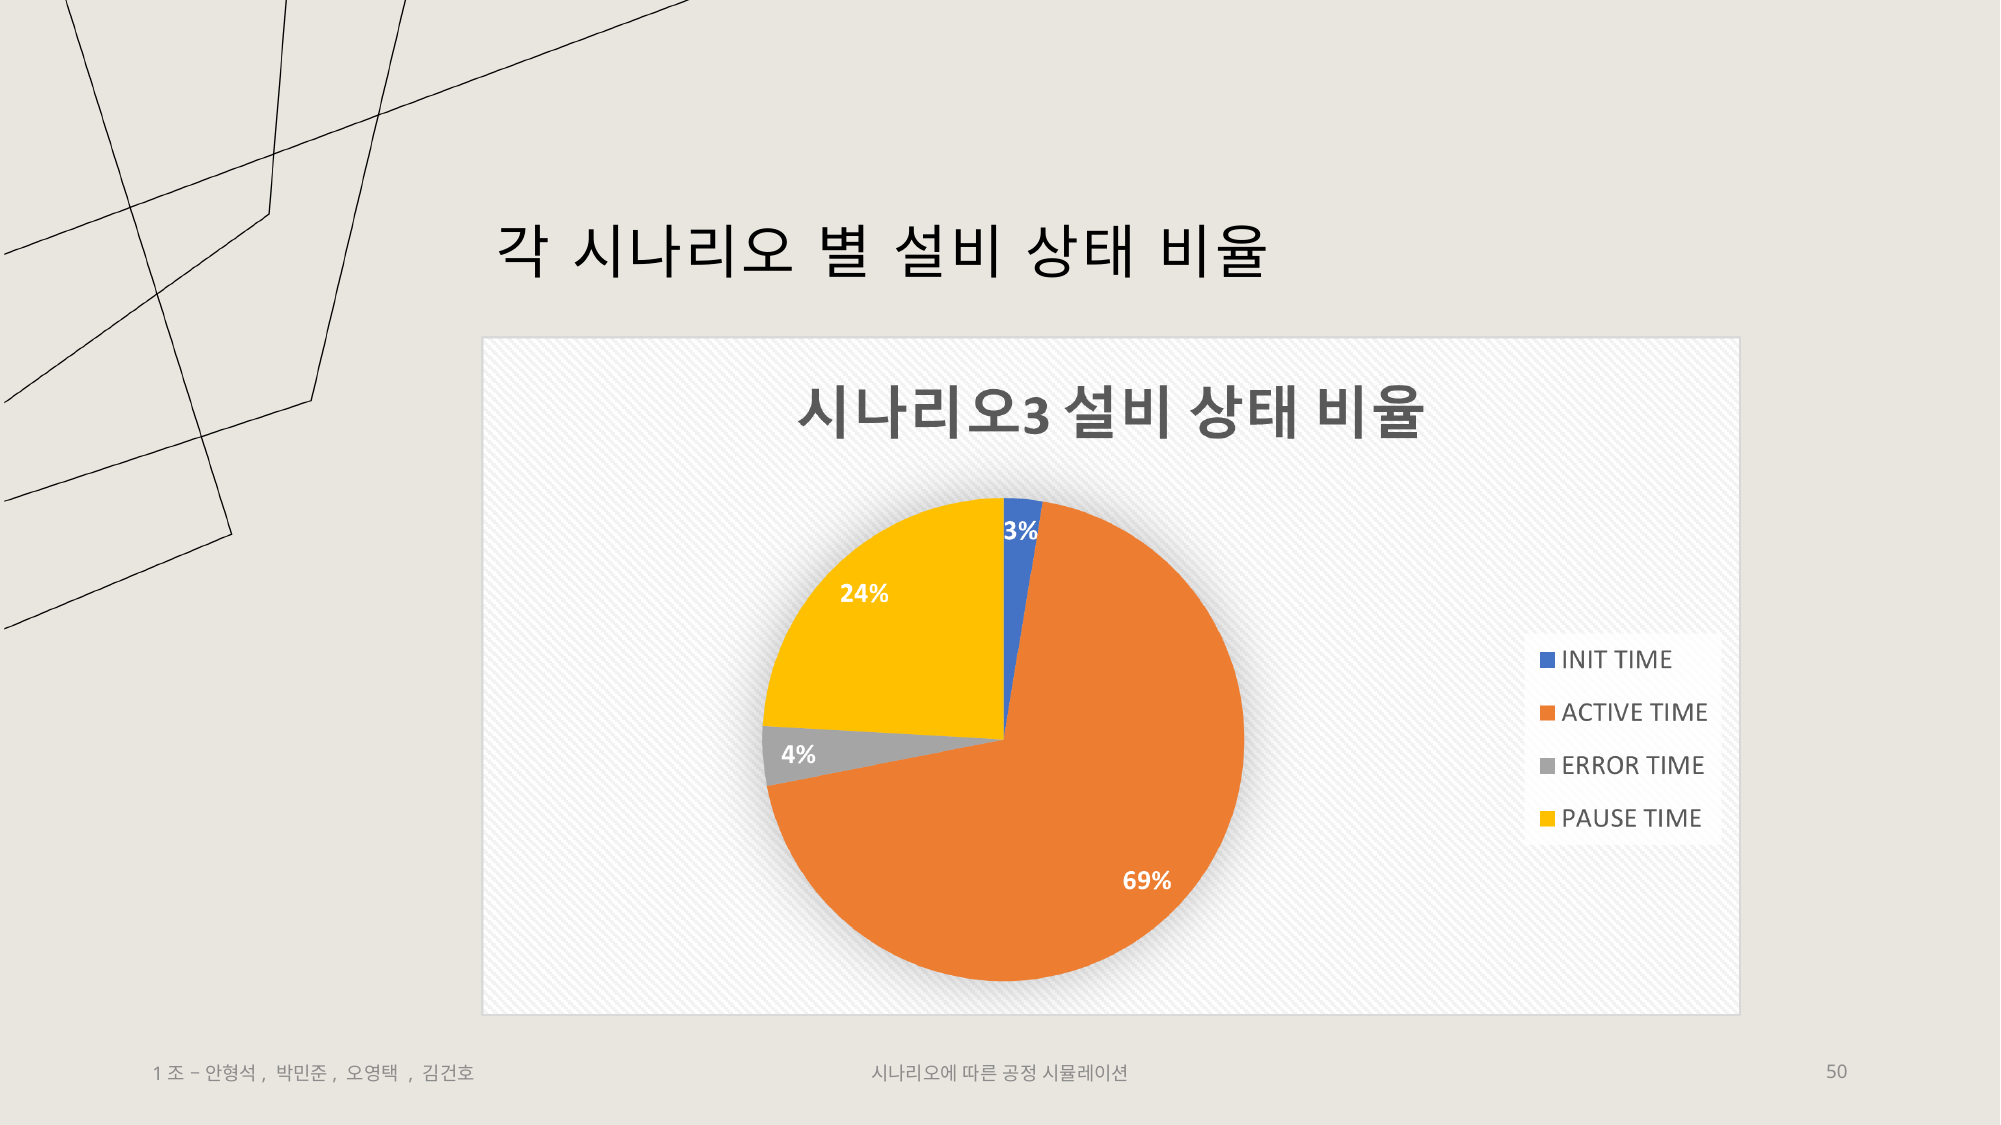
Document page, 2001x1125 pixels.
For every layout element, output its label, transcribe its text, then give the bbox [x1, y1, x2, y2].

footer 시나리오에 따른 공정 시뮬레이션 [662, 1042, 1338, 1103]
picture [4, 0, 1741, 1016]
title 각 시나리오 별 설비 상태 비율 [481, 146, 1863, 364]
slide_number 1조 – 안형석, 박민준, 오영택 , 김건호 [137, 1042, 588, 1103]
slide_number 50 [1412, 1042, 1863, 1103]
